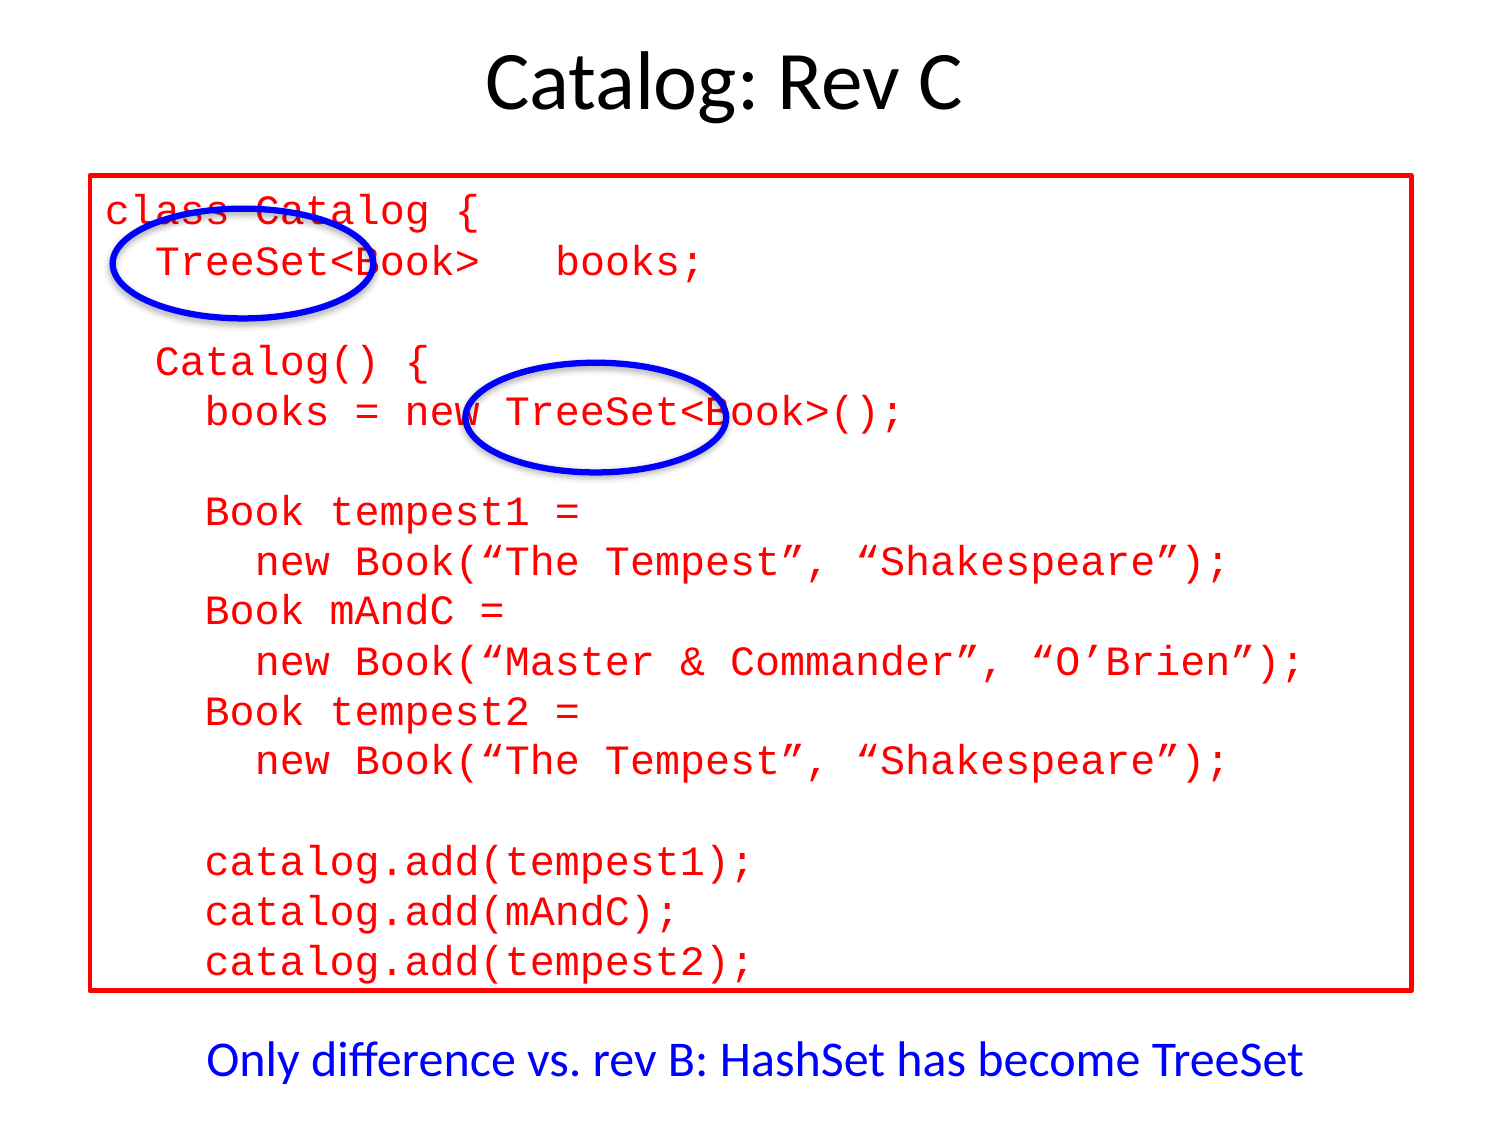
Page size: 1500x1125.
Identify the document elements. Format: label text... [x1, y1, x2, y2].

text_box [111, 207, 375, 320]
text_box Catalog: Rev C [470, 19, 979, 134]
text_box class Catalog { TreeSet<Book> books; Catalog() { books = new TreeSet<Book>(); Book tempest1 = new Book(“The Tempest”, “Shakespeare”); Book mAndC = new Book(“Master & Commander”, “O’Brien”); Book tempest2 = new Book(“The Tempest”, “Shakespeare”); catalog.add(tempest1); catalog.add(mAndC); catalog.add(tempest2); [89, 175, 1412, 991]
text_box [464, 361, 727, 474]
text_box Only difference vs. rev B: HashSet has become TreeSet [90, 1019, 1432, 1094]
